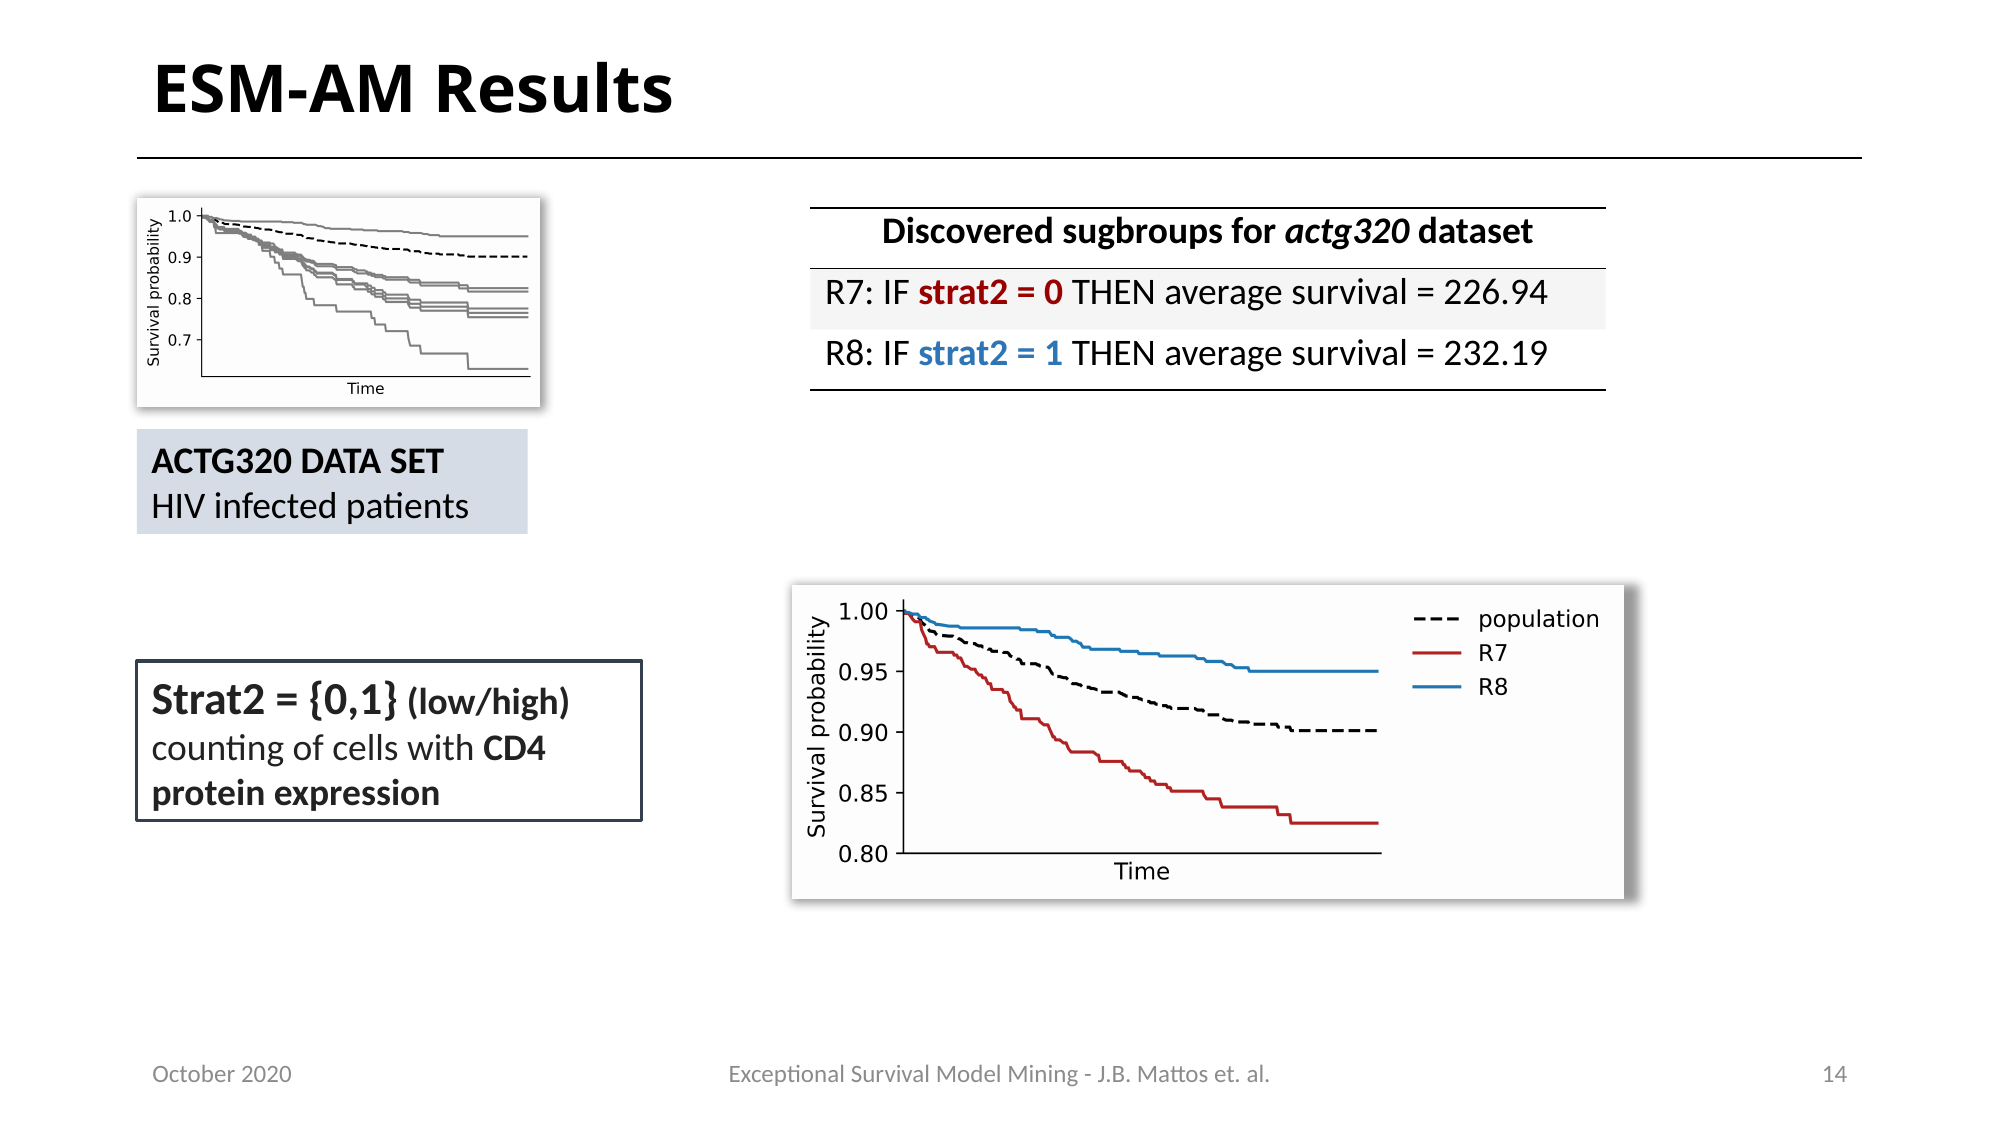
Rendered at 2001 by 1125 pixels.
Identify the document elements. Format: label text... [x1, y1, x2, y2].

text_box Strat2 = {0,1} (low/high) counting of cells with CD4 protein expression [136, 661, 642, 821]
title ESM-AM Results [137, 48, 1863, 135]
picture [792, 585, 1624, 899]
footer Exceptional Survival Model Mining - J.B. Mattos et. al. [662, 1042, 1338, 1103]
table_cell R8: IF strat2 = 1 THEN average survival = 232.19 [810, 329, 1606, 389]
table_cell R7: IF strat2 = 0 THEN average survival = 226.94 [810, 269, 1606, 329]
picture [137, 197, 540, 407]
table_header Discovered sugbroups for actg320 dataset [810, 209, 1606, 268]
slide_number 14 [1412, 1042, 1863, 1103]
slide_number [137, 1042, 588, 1103]
text_box ACTG320 DATA SET HIV infected patients [136, 429, 528, 534]
